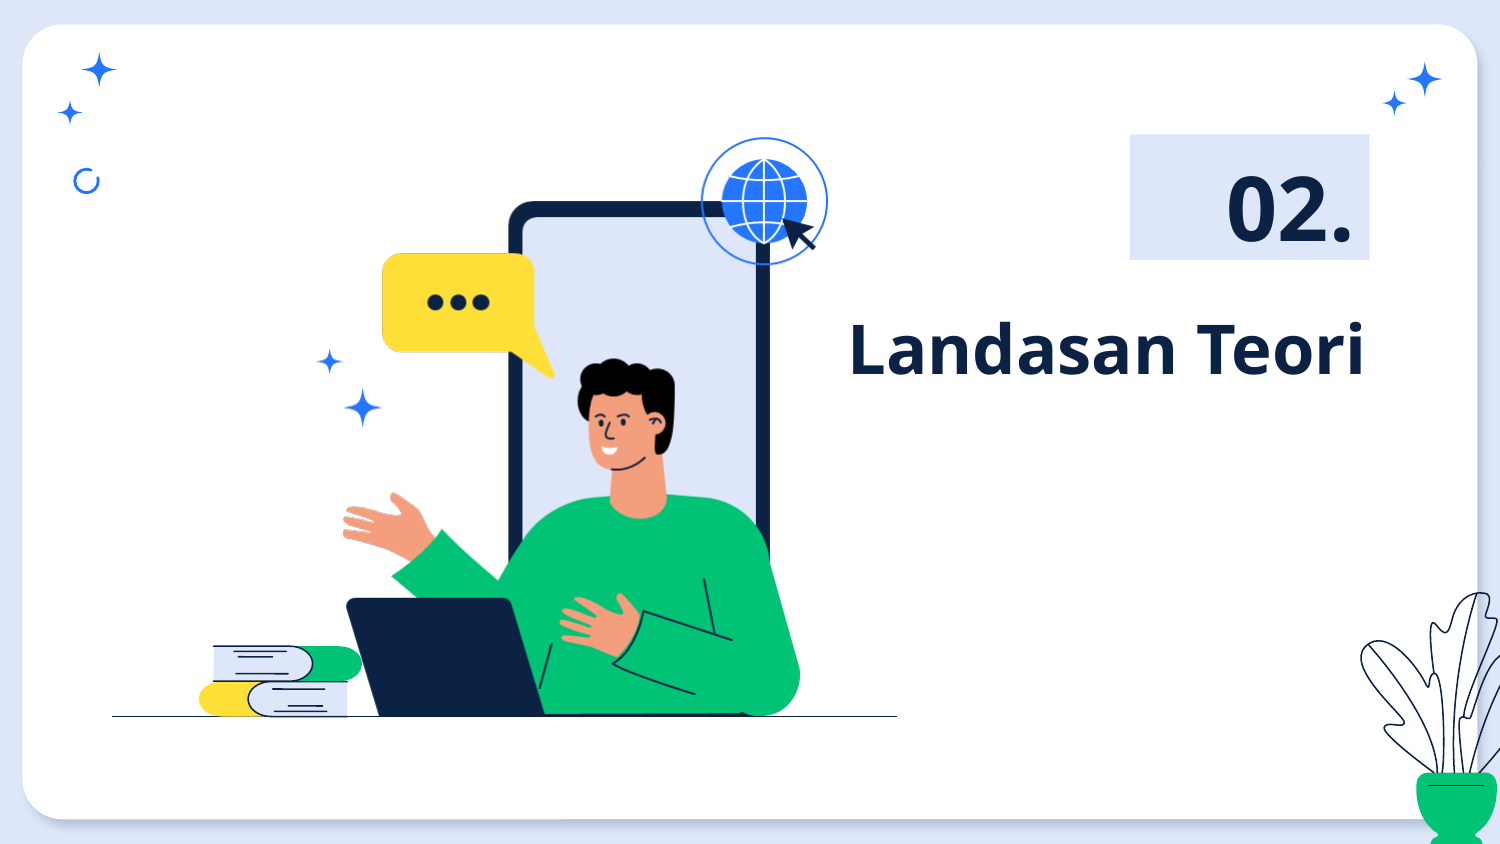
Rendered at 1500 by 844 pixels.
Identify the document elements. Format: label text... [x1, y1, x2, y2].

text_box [1360, 592, 1500, 844]
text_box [198, 645, 363, 717]
title 02. [1129, 134, 1370, 260]
title Landasan Teori [833, 290, 1383, 562]
picture [268, 137, 828, 718]
